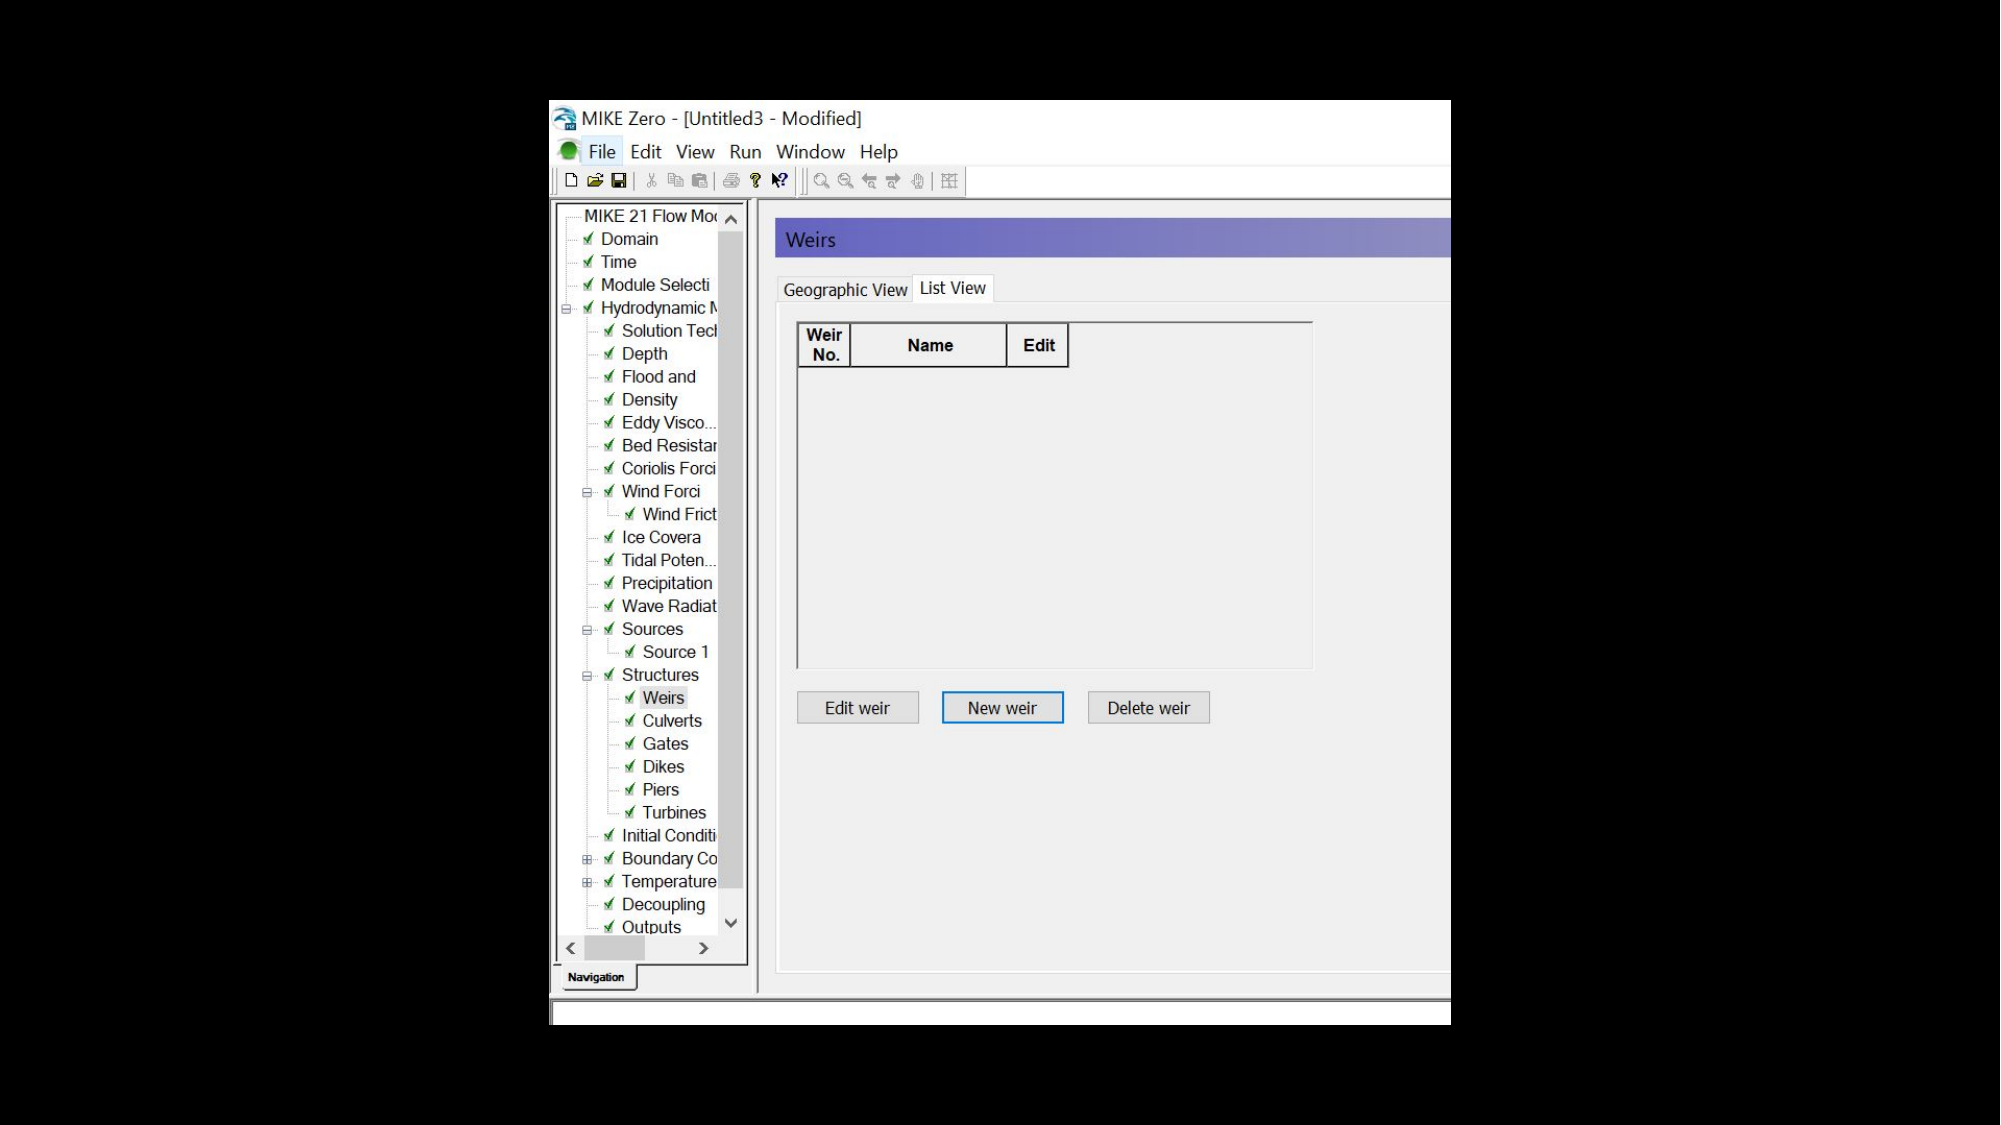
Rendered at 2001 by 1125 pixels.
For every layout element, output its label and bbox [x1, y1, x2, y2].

picture [549, 100, 1451, 1025]
